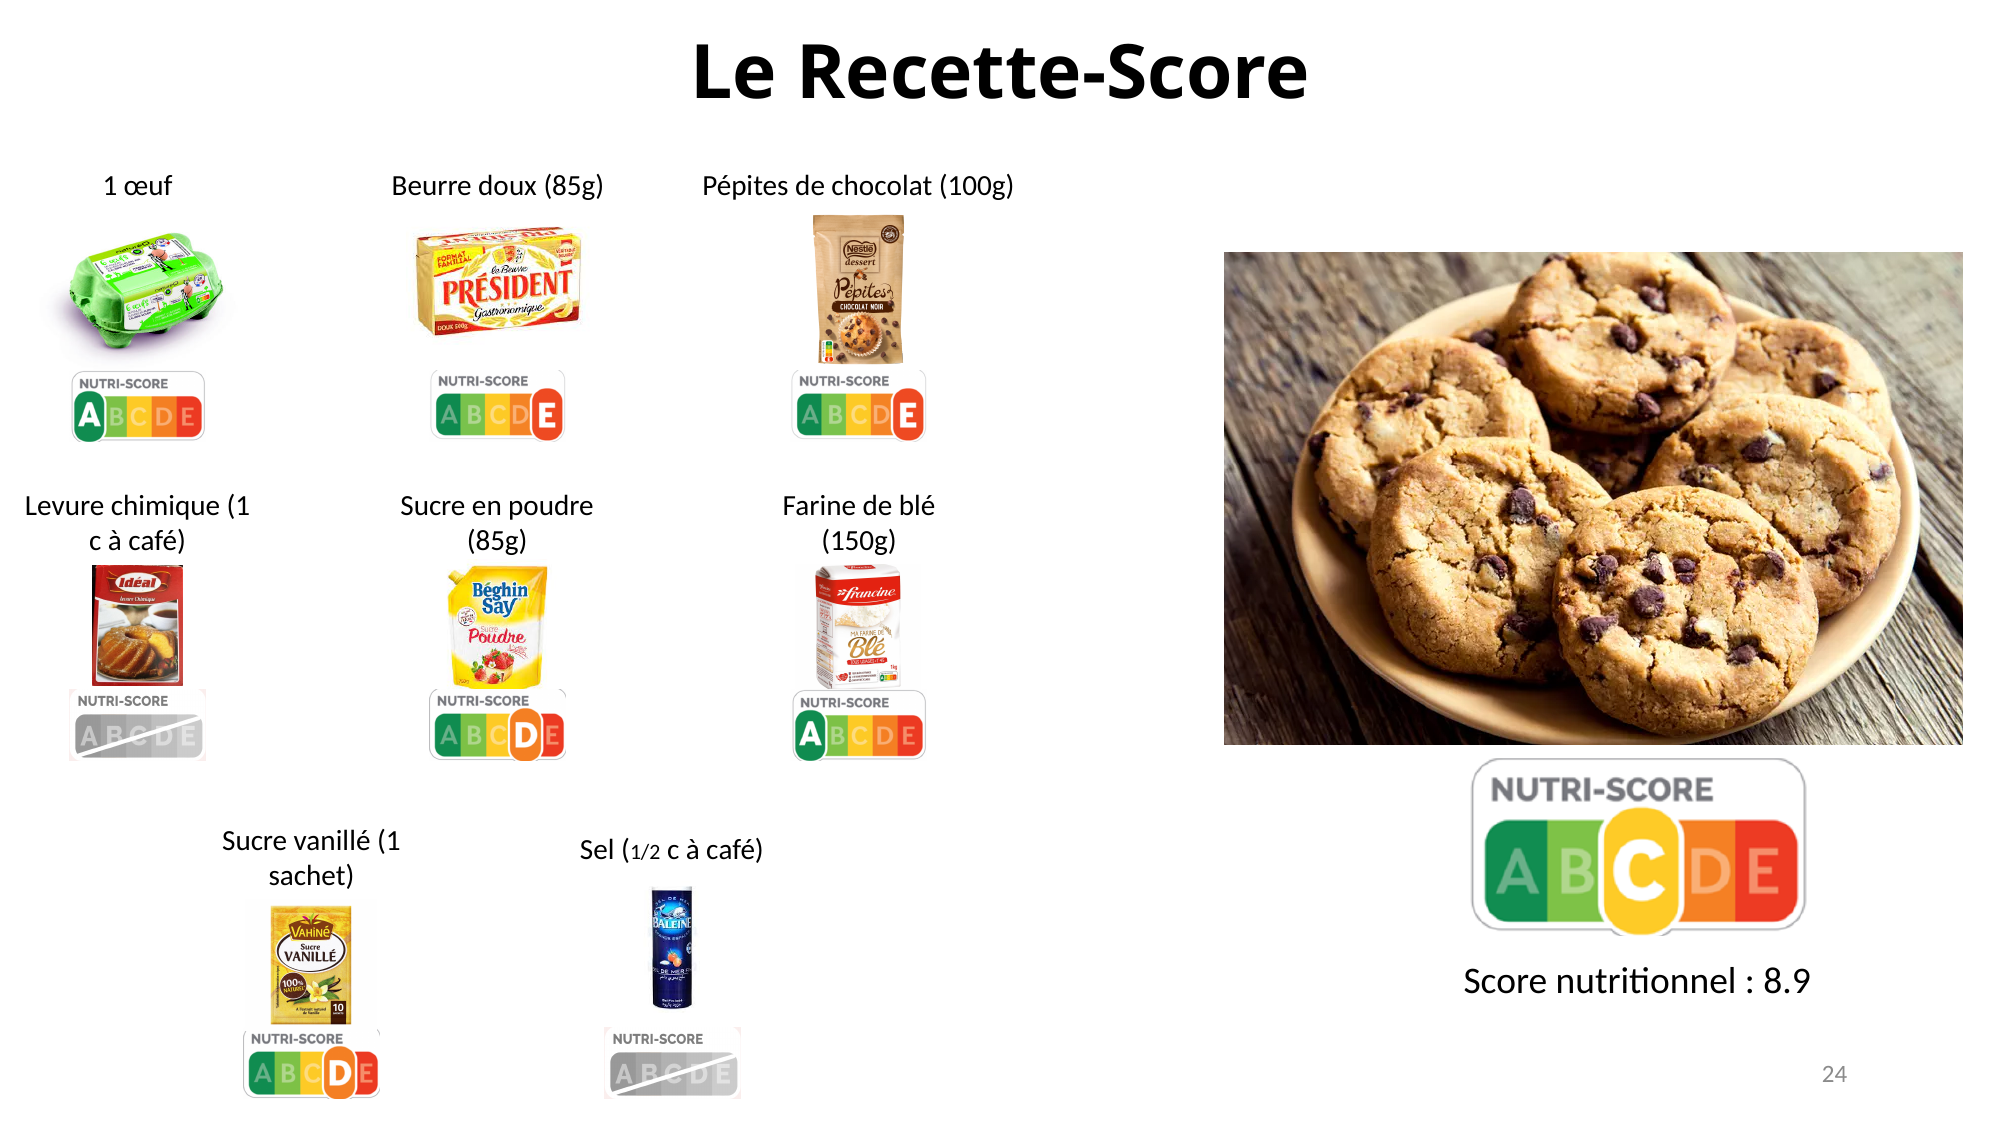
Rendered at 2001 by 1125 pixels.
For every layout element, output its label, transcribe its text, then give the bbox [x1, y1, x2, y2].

slide_number 24 [1412, 1042, 1863, 1103]
picture [783, 214, 934, 365]
title Le Recette-Score [137, 0, 1863, 148]
picture [1224, 252, 1963, 745]
picture [790, 370, 927, 442]
picture [790, 564, 927, 761]
picture [69, 689, 206, 761]
picture [426, 559, 567, 761]
text_box Score nutritionnel : 8.9 [1391, 948, 1883, 1009]
text_box Sel (1/2 c à café) [542, 823, 801, 873]
picture [92, 565, 183, 686]
text_box Farine de blé (150g) [730, 478, 988, 564]
text_box Beurre doux (85g) [323, 158, 651, 209]
picture [604, 1027, 741, 1099]
picture [606, 881, 738, 1013]
text_box Sucre en poudre (85g) [368, 479, 627, 564]
picture [1467, 758, 1808, 936]
picture [243, 899, 380, 1099]
text_box Pépites de chocolat (100g) [651, 158, 1066, 209]
picture [37, 232, 238, 442]
picture [406, 187, 590, 442]
text_box Levure chimique (1 c à café) [8, 479, 267, 564]
text_box Sucre vanillé (1 sachet) [182, 813, 441, 899]
text_box 1 œuf [37, 158, 238, 209]
